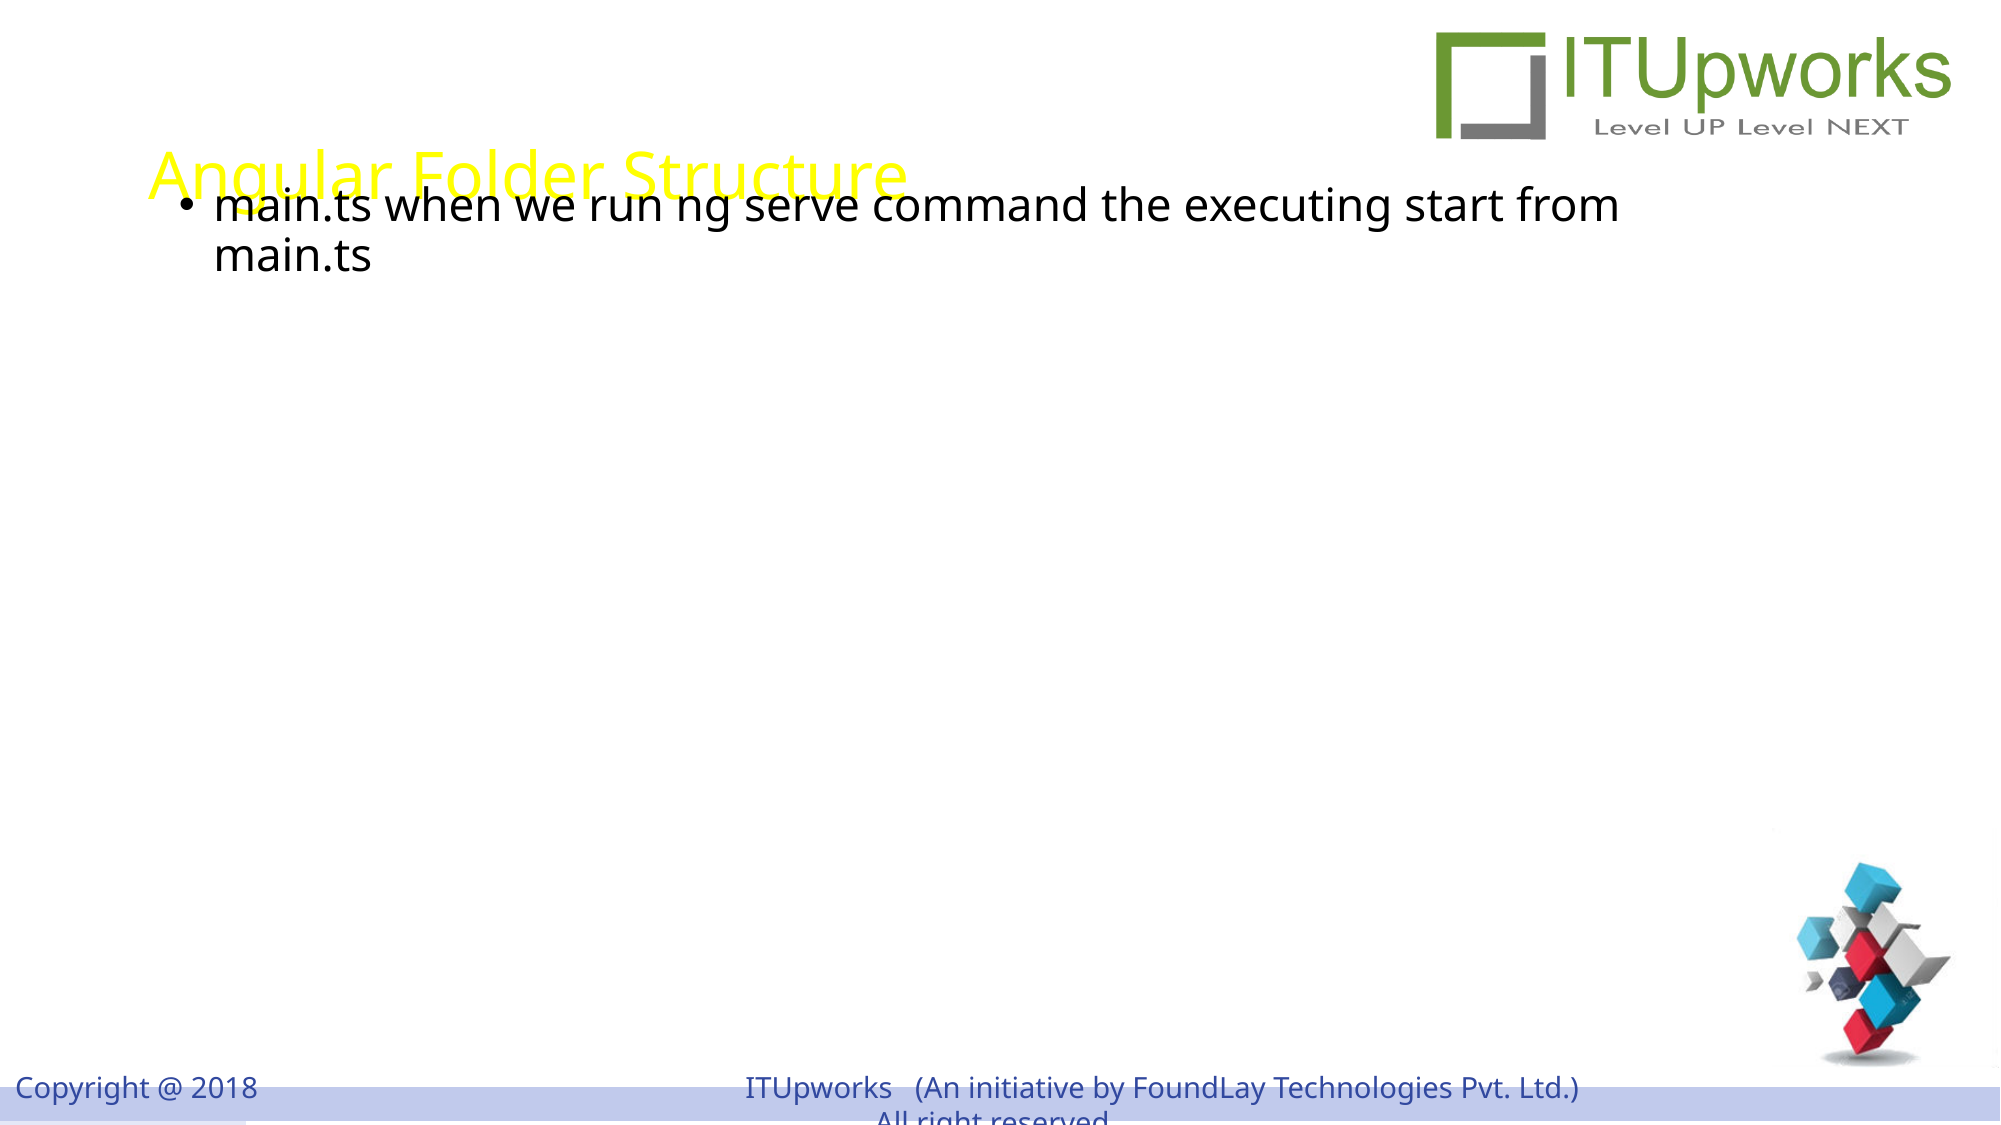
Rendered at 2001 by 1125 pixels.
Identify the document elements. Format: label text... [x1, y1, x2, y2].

list main.ts when we run ng serve command the executing start from main.ts [163, 174, 1702, 933]
picture [1428, 23, 1962, 149]
title Angular Folder Structure [133, 45, 1503, 221]
picture [1772, 828, 1999, 1068]
